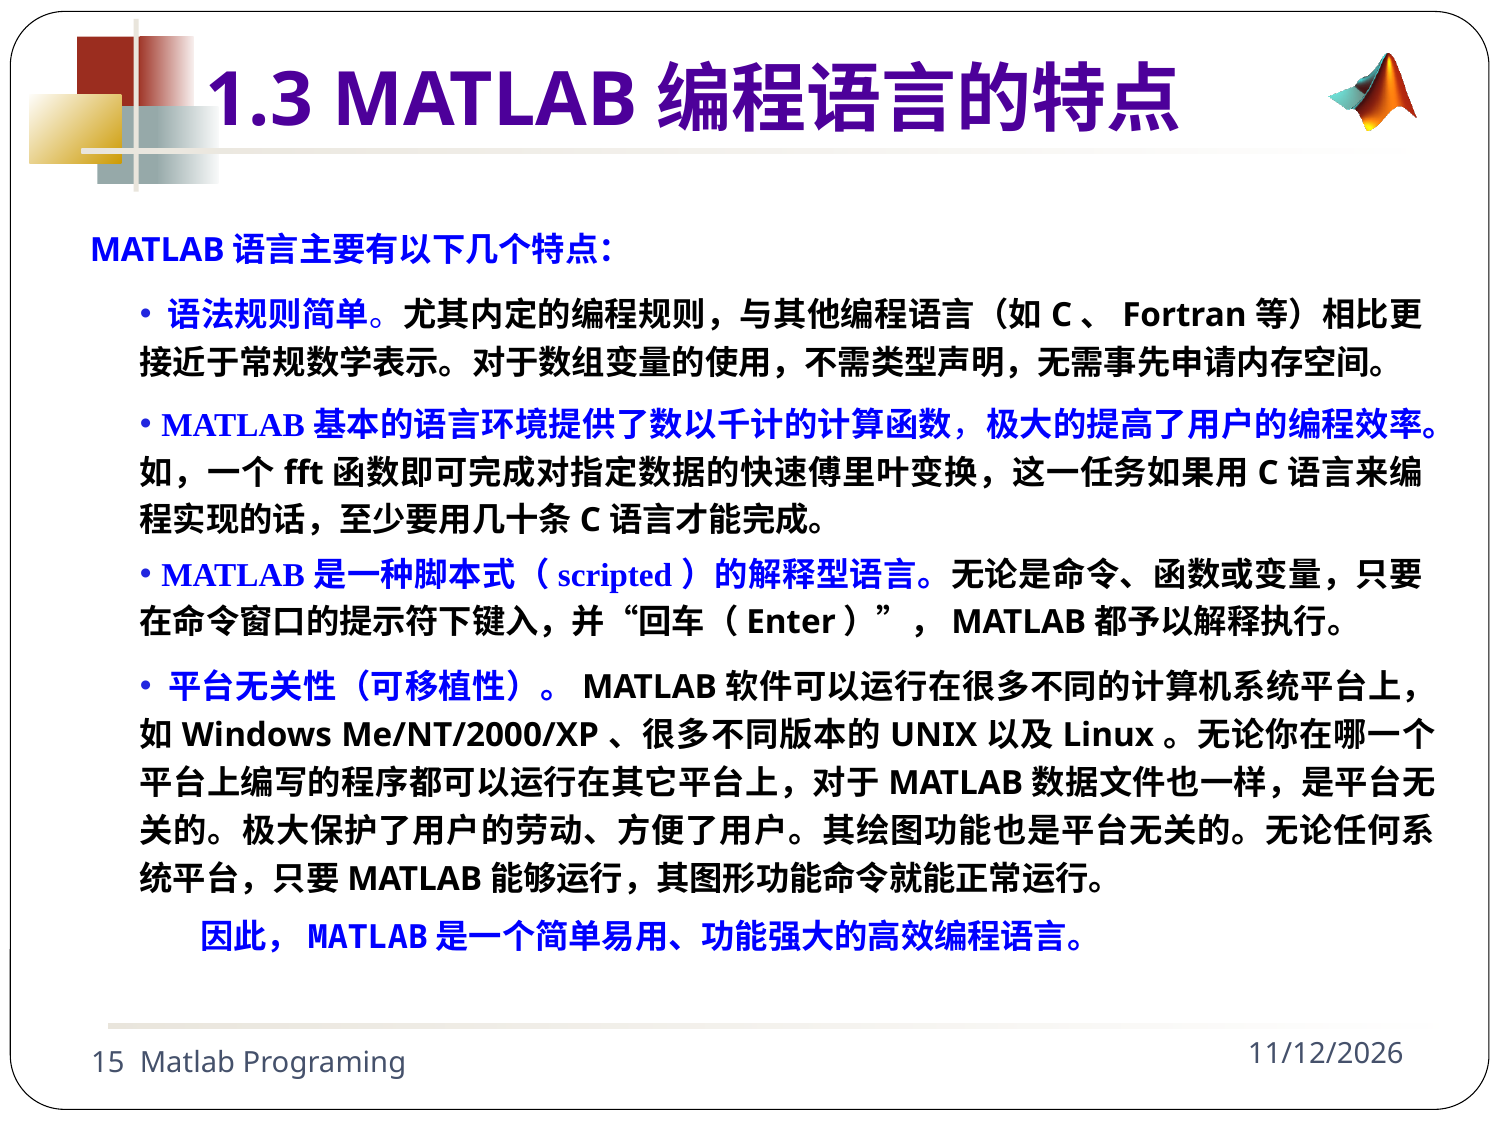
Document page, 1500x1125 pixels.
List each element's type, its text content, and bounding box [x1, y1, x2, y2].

text_box MATLAB语言主要有以下几个特点： [74, 212, 1350, 276]
text_box 语法规则简单。尤其内定的编程规则，与其他编程语言（如C、Fortran等）相比更接近于常规数学表示。对于数组变量的使用，不需类型声明，无需事先申请内存空间。 [125, 277, 1438, 387]
text_box MATLAB是一种脚本式（scripted）的解释型语言。无论是命令、函数或变量，只要在命令窗口的提示符下键入，并“回车（Enter）”，MATLAB都予以解释执行。 [125, 537, 1438, 648]
picture [1328, 52, 1417, 131]
text_box 15 Matlab Programing [76, 1023, 727, 1099]
text_box [1012, 1015, 1419, 1094]
text_box MATLAB基本的语言环境提供了数以千计的计算函数，极大的提高了用户的编程效率。如，一个fft函数即可完成对指定数据的快速傅里叶变换，这一任务如果用C语言来编程实现的话，至少要用几十条C语言才能完成。 [125, 387, 1438, 537]
text_box 平台无关性（可移植性）。MATLAB软件可以运行在很多不同的计算机系统平台上，如Windows Me/NT/2000/XP、很多不同版本的UNIX以及Linux。无论你在哪一个平台上编写的程序都可以运行在其它平台上，对于MATLAB数据文件也一样，是平台无关的。极大保护了用户的劳动、方便了用户。其绘图功能也是平台无关的。无论任何系统平台，只要MATLAB能够运行，其图形功能命令就能正常运行。 [125, 650, 1450, 905]
text_box 1.3 MATLAB编程语言的特点 [191, 42, 1214, 148]
text_box 因此，MATLAB是一个简单易用、功能强大的高效编程语言。 [124, 900, 1463, 963]
